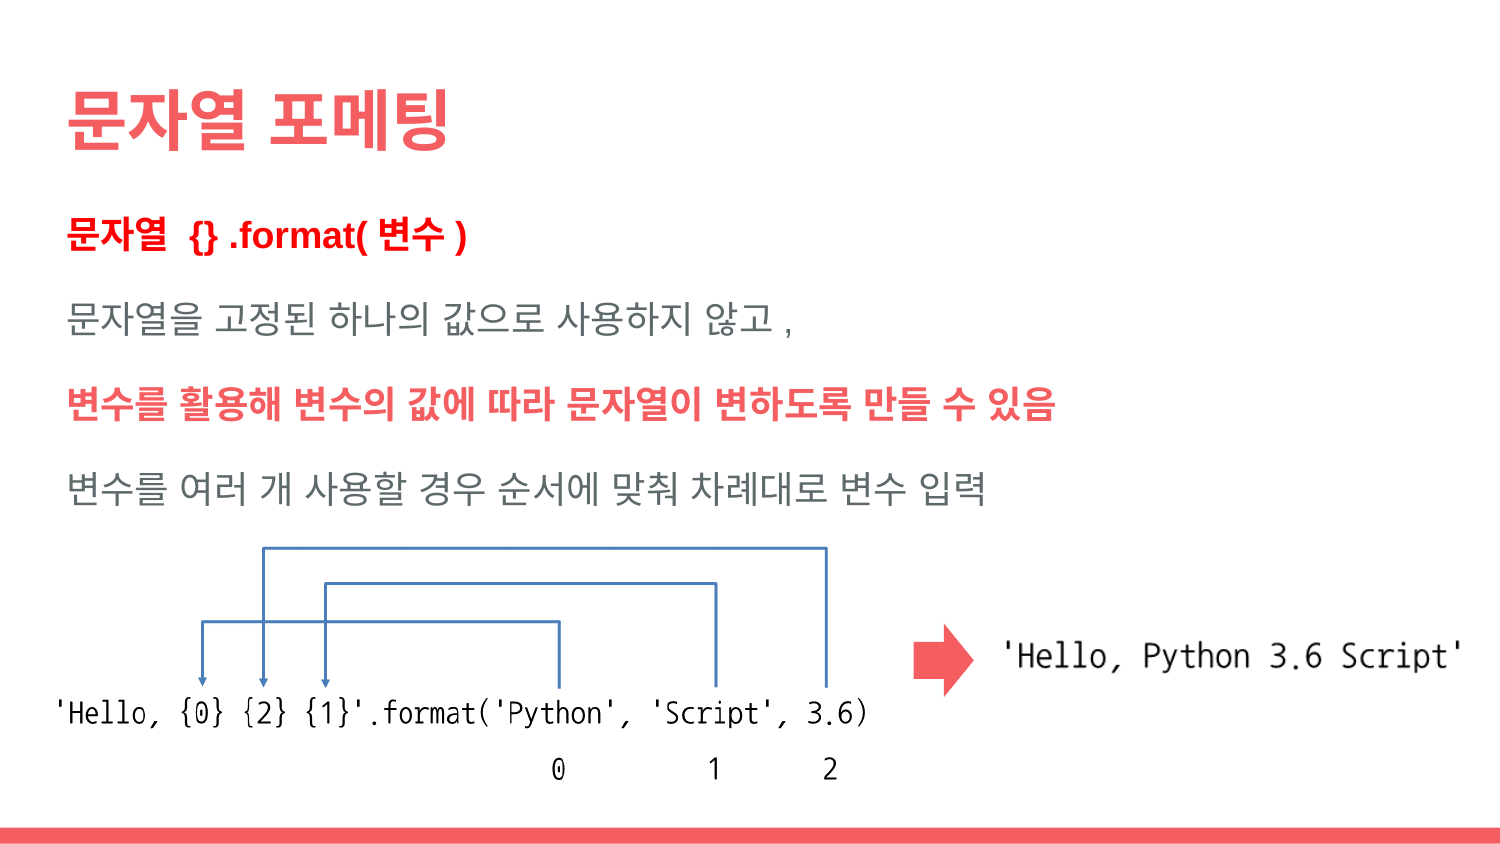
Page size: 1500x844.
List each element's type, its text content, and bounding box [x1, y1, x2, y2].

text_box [28, 534, 1486, 786]
list 문자열 {} .format(변수) 문자열을 고정된 하나의 값으로 사용하지 않고, 변수를 활용해 변수의 값에 따라 문자열이 변하도록 만들 수 있음 변수를 여러 개 사용할 경우 순서에 맞춰 차례대로 변수 입력 [51, 189, 1449, 533]
title 문자열 포메팅 [51, 64, 1449, 167]
